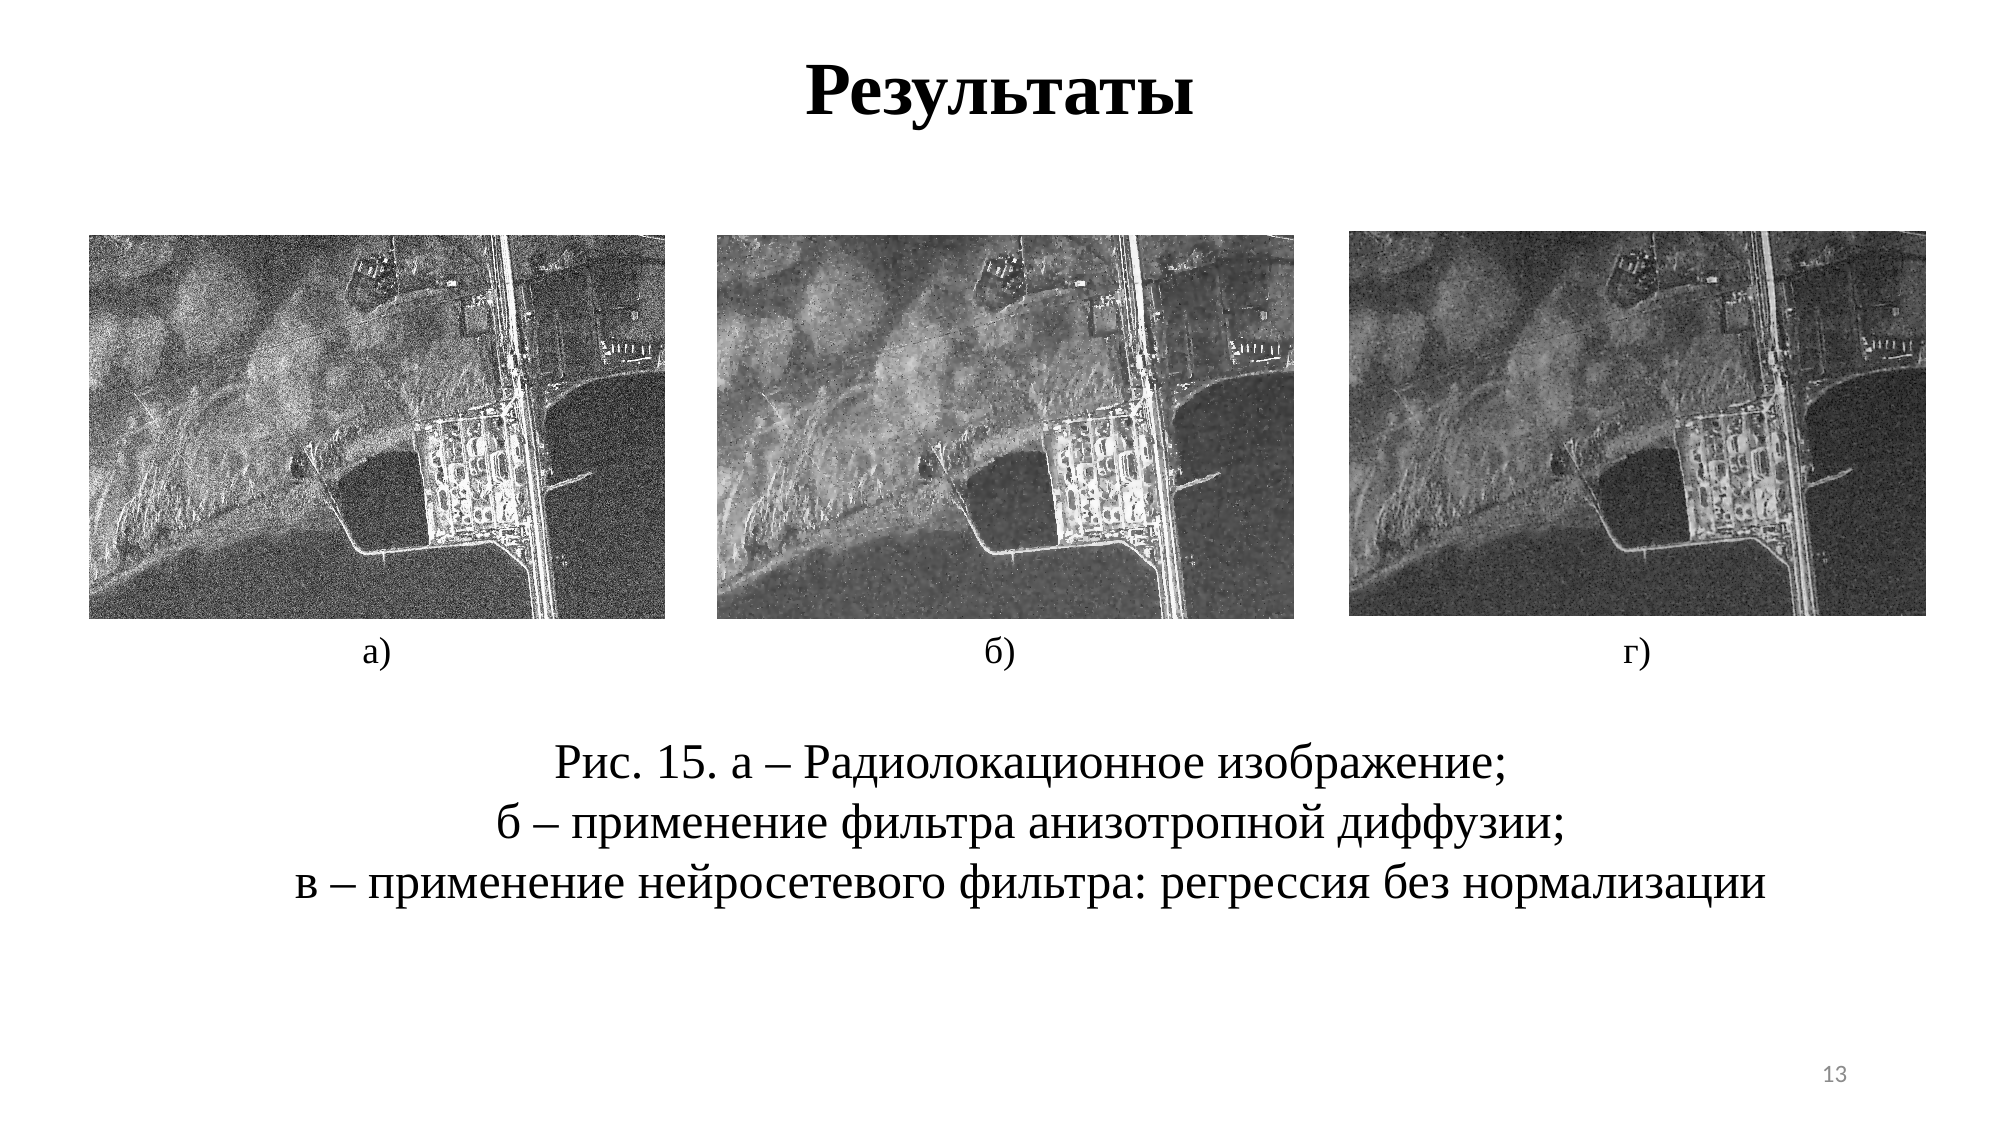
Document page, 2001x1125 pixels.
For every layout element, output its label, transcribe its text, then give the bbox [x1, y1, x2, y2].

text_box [717, 235, 1294, 680]
title Результаты [174, 17, 1826, 163]
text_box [88, 235, 665, 680]
slide_number 13 [1412, 1042, 1863, 1103]
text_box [1349, 231, 1926, 680]
text_box Рис. 15. а – Радиолокационное изображение; б – применение фильтра анизотропной диффузии; в – применение нейросетевого фильтра: регрессия без нормализации [260, 721, 1802, 917]
